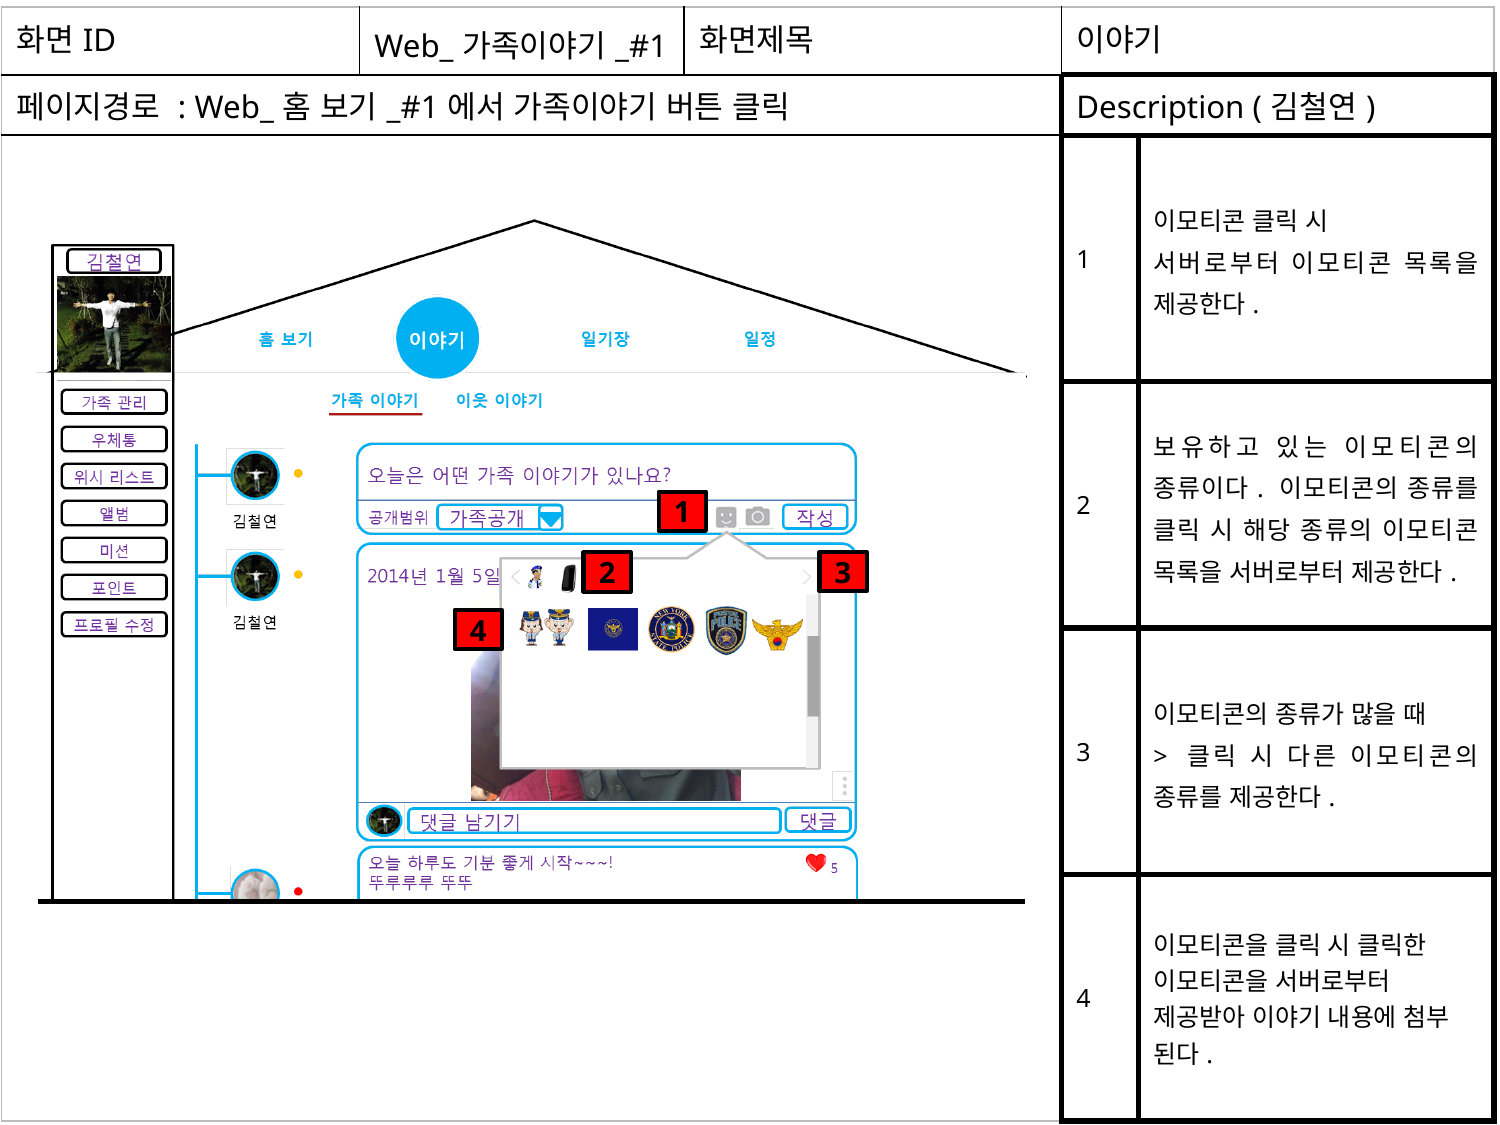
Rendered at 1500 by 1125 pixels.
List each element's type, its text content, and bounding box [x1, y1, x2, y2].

table_cell 3 [1064, 631, 1136, 872]
table_cell [2, 136, 1059, 1120]
table_header 화면ID [2, 8, 359, 74]
table_cell 보유하고 있는 이모티콘의 종류이다. 이모티콘의 종류를 클릭 시 해당 종류의 이모티콘 목록을 서버로부터 제공한다. [1141, 384, 1491, 625]
table_cell 1 [1064, 138, 1136, 379]
table_cell 4 [1064, 877, 1136, 1118]
table_cell Description (김철연) [1064, 77, 1491, 133]
table_header 이야기 [1062, 8, 1493, 72]
table_cell 페이지경로 : Web_홈 보기_#1에서 가족이야기 버튼 클릭 [2, 76, 1059, 134]
table_header Web_가족이야기_#1 [360, 8, 683, 74]
table_cell 이모티콘을 클릭 시 클릭한 이모티콘을 서버로부터 제공받아 이야기 내용에 첨부 된다. [1141, 877, 1491, 1118]
table_header 화면제목 [685, 8, 1061, 74]
picture [35, 219, 1034, 925]
table_cell 2 [1064, 384, 1136, 625]
table_cell 이모티콘 클릭 시 서버로부터 이모티콘 목록을 제공한다. [1141, 138, 1491, 379]
table_cell 이모티콘의 종류가 많을 때 > 클릭 시 다른 이모티콘의 종류를 제공한다. [1141, 631, 1491, 872]
